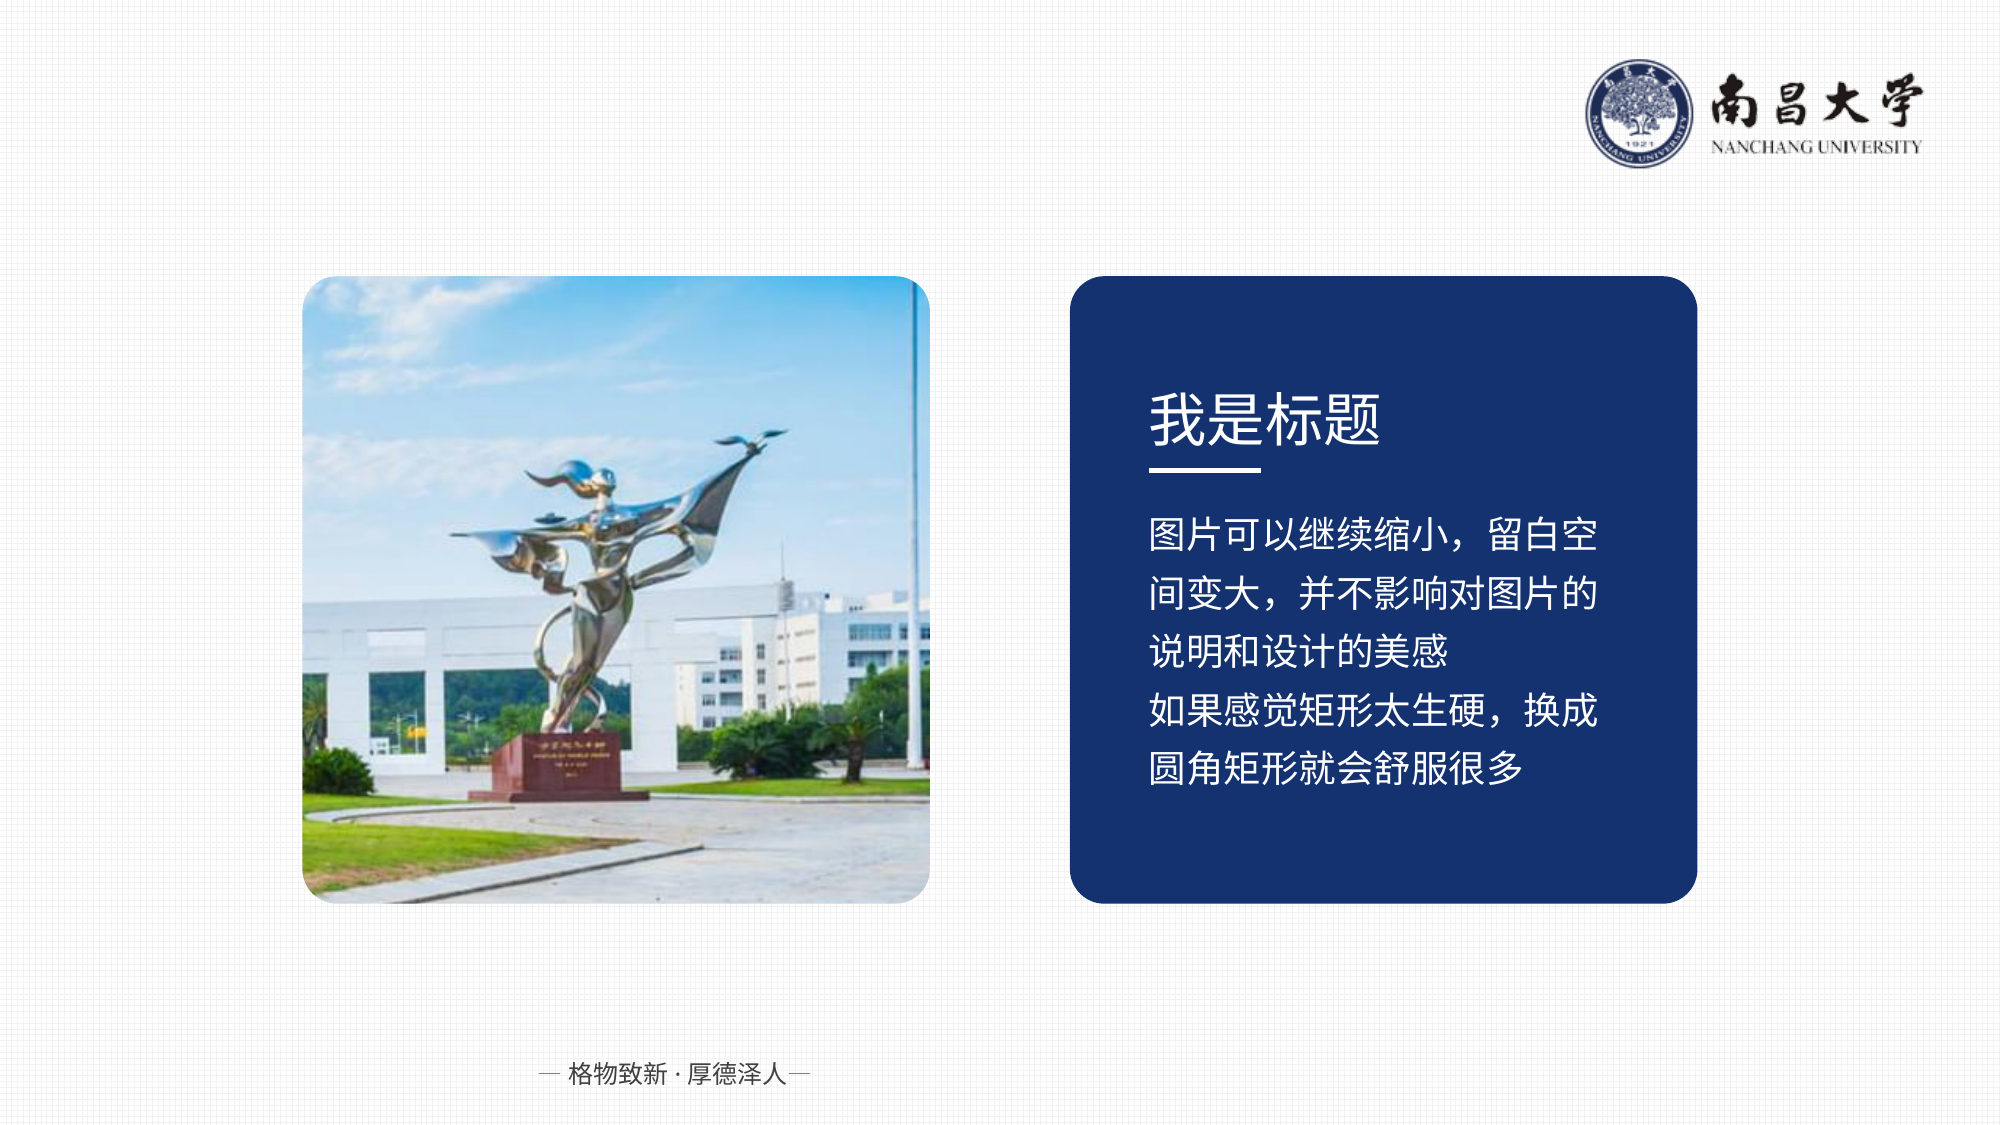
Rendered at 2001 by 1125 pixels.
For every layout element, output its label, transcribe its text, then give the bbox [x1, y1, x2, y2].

text_box [301, 275, 931, 905]
text_box [1068, 275, 1699, 905]
picture [1580, 58, 1929, 170]
text_box 图片可以继续缩小，留白空间变大，并不影响对图片的说明和设计的美感 如果感觉矩形太生硬，换成圆角矩形就会舒服很多 [1133, 490, 1625, 798]
text_box 我是标题 [1133, 354, 1534, 460]
